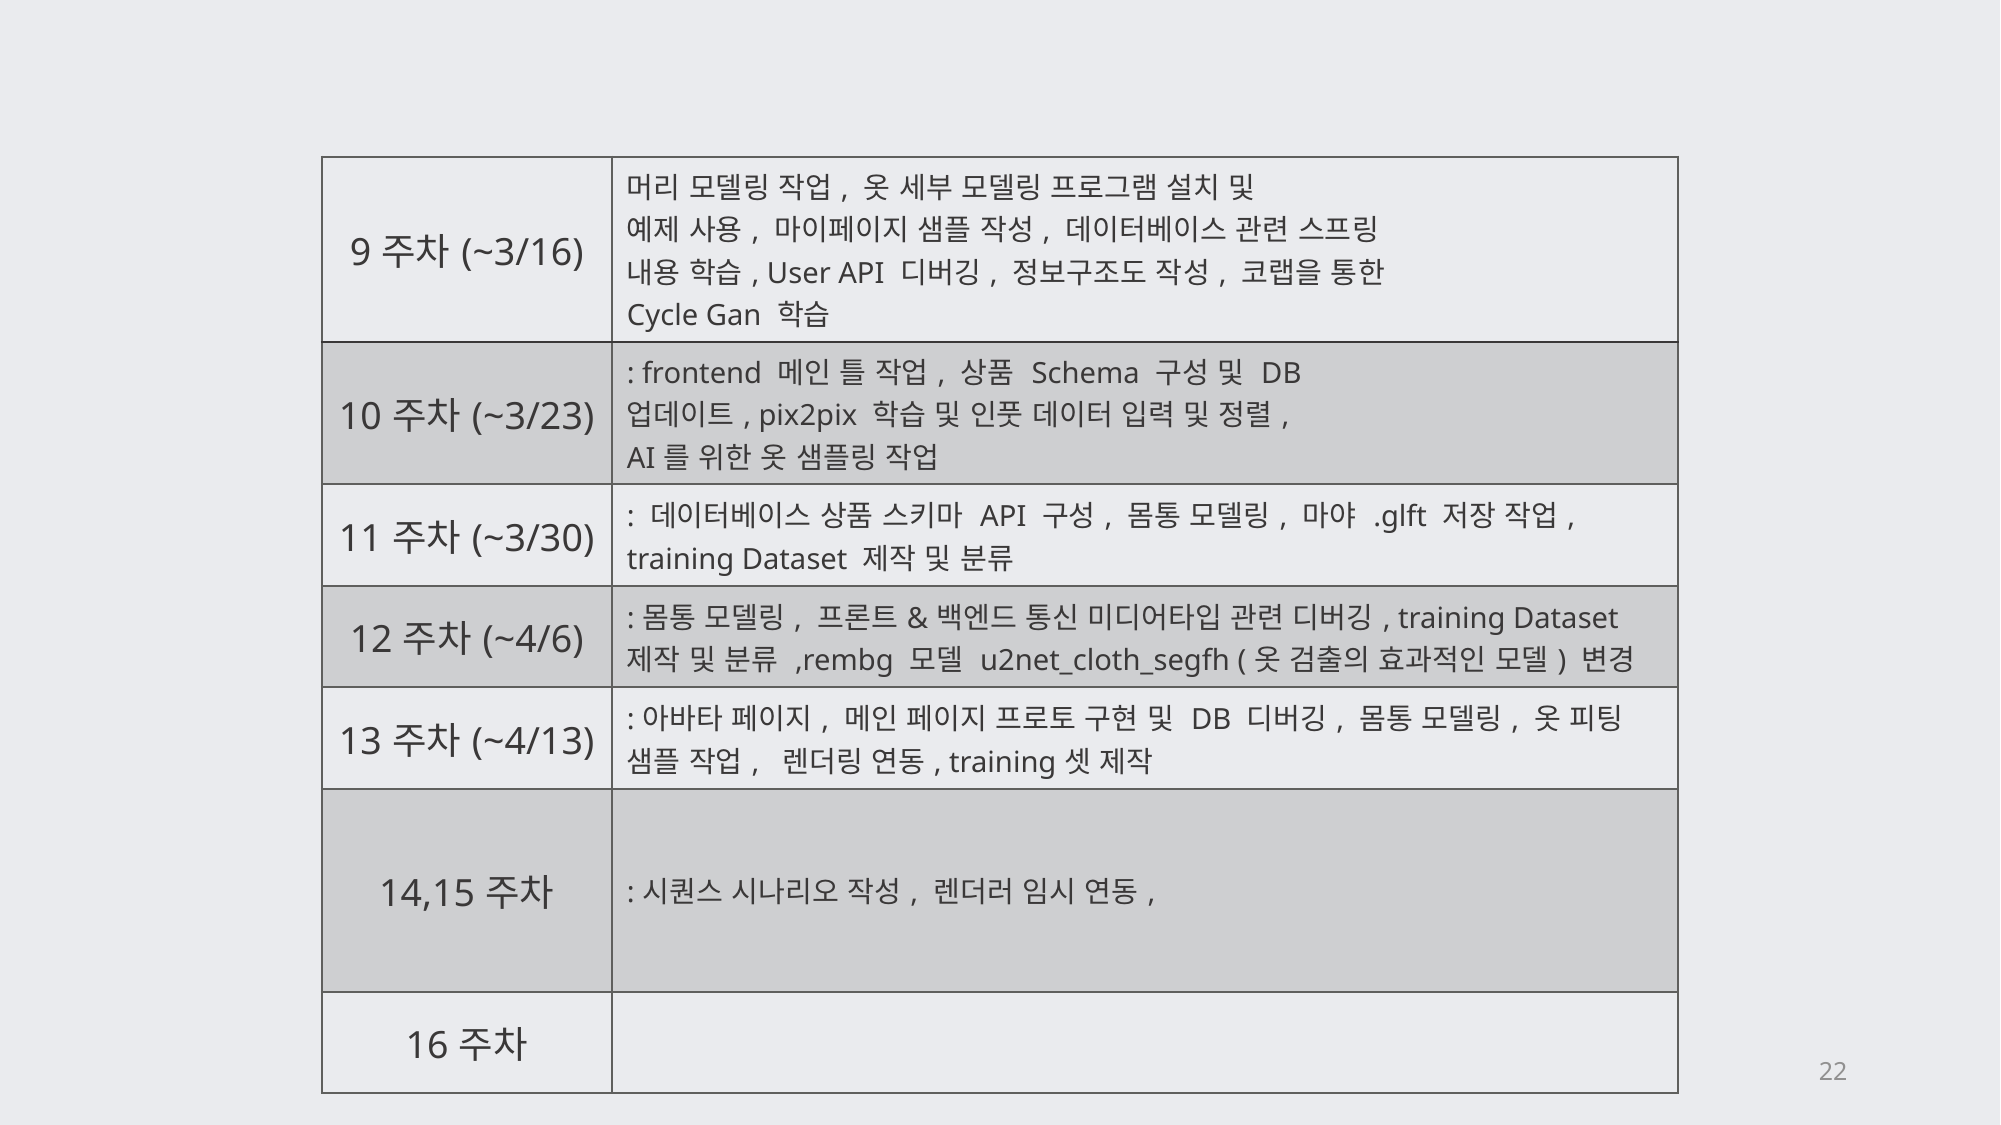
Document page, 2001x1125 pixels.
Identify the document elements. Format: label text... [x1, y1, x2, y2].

table_cell :아바타 페이지, 메인 페이지 프로토 구현 및 DB 디버깅, 몸통 모델링, 옷 피팅 샘플 작업, 렌더링 연동, training셋 제작 [613, 688, 1677, 788]
table_cell : frontend 메인 틀 작업, 상품 Schema 구성 및 DB 업데이트, pix2pix 학습 및 인풋 데이터 입력 및 정렬, AI를 위한 옷 샘플링 작업 [613, 343, 1677, 483]
table_header 9주차(~3/16) [323, 158, 611, 341]
table_cell :몸통 모델링, 프론트&백엔드 통신 미디어타입 관련 디버깅, training Dataset 제작 및 분류 ,rembg 모델 u2net_cloth_segfh (옷 검출의 효과적인 모델) 변경 [613, 587, 1677, 686]
table_cell 13주차(~4/13) [323, 688, 611, 788]
table_cell 10주차(~3/23) [323, 343, 611, 483]
table_cell : 데이터베이스 상품 스키마 API 구성, 몸통 모델링, 마야 .glft 저장 작업, training Dataset 제작 및 분류 [613, 485, 1677, 585]
table_cell [613, 993, 1677, 1092]
table_cell 12주차(~4/6) [323, 587, 611, 686]
table_cell 14,15주차 [323, 790, 611, 991]
table_cell 11주차(~3/30) [323, 485, 611, 585]
table_cell :시퀀스 시나리오 작성, 렌더러 임시 연동, [613, 790, 1677, 991]
table_header 머리 모델링 작업, 옷 세부 모델링 프로그램 설치 및 예제 사용, 마이페이지 샘플 작성, 데이터베이스 관련 스프링 내용 학습, User API 디버깅, 정보구조도 작성, 코랩을 통한 Cycle Gan 학습 [613, 158, 1677, 341]
slide_number 22 [1412, 1042, 1863, 1103]
table_cell 16주차 [323, 993, 611, 1092]
